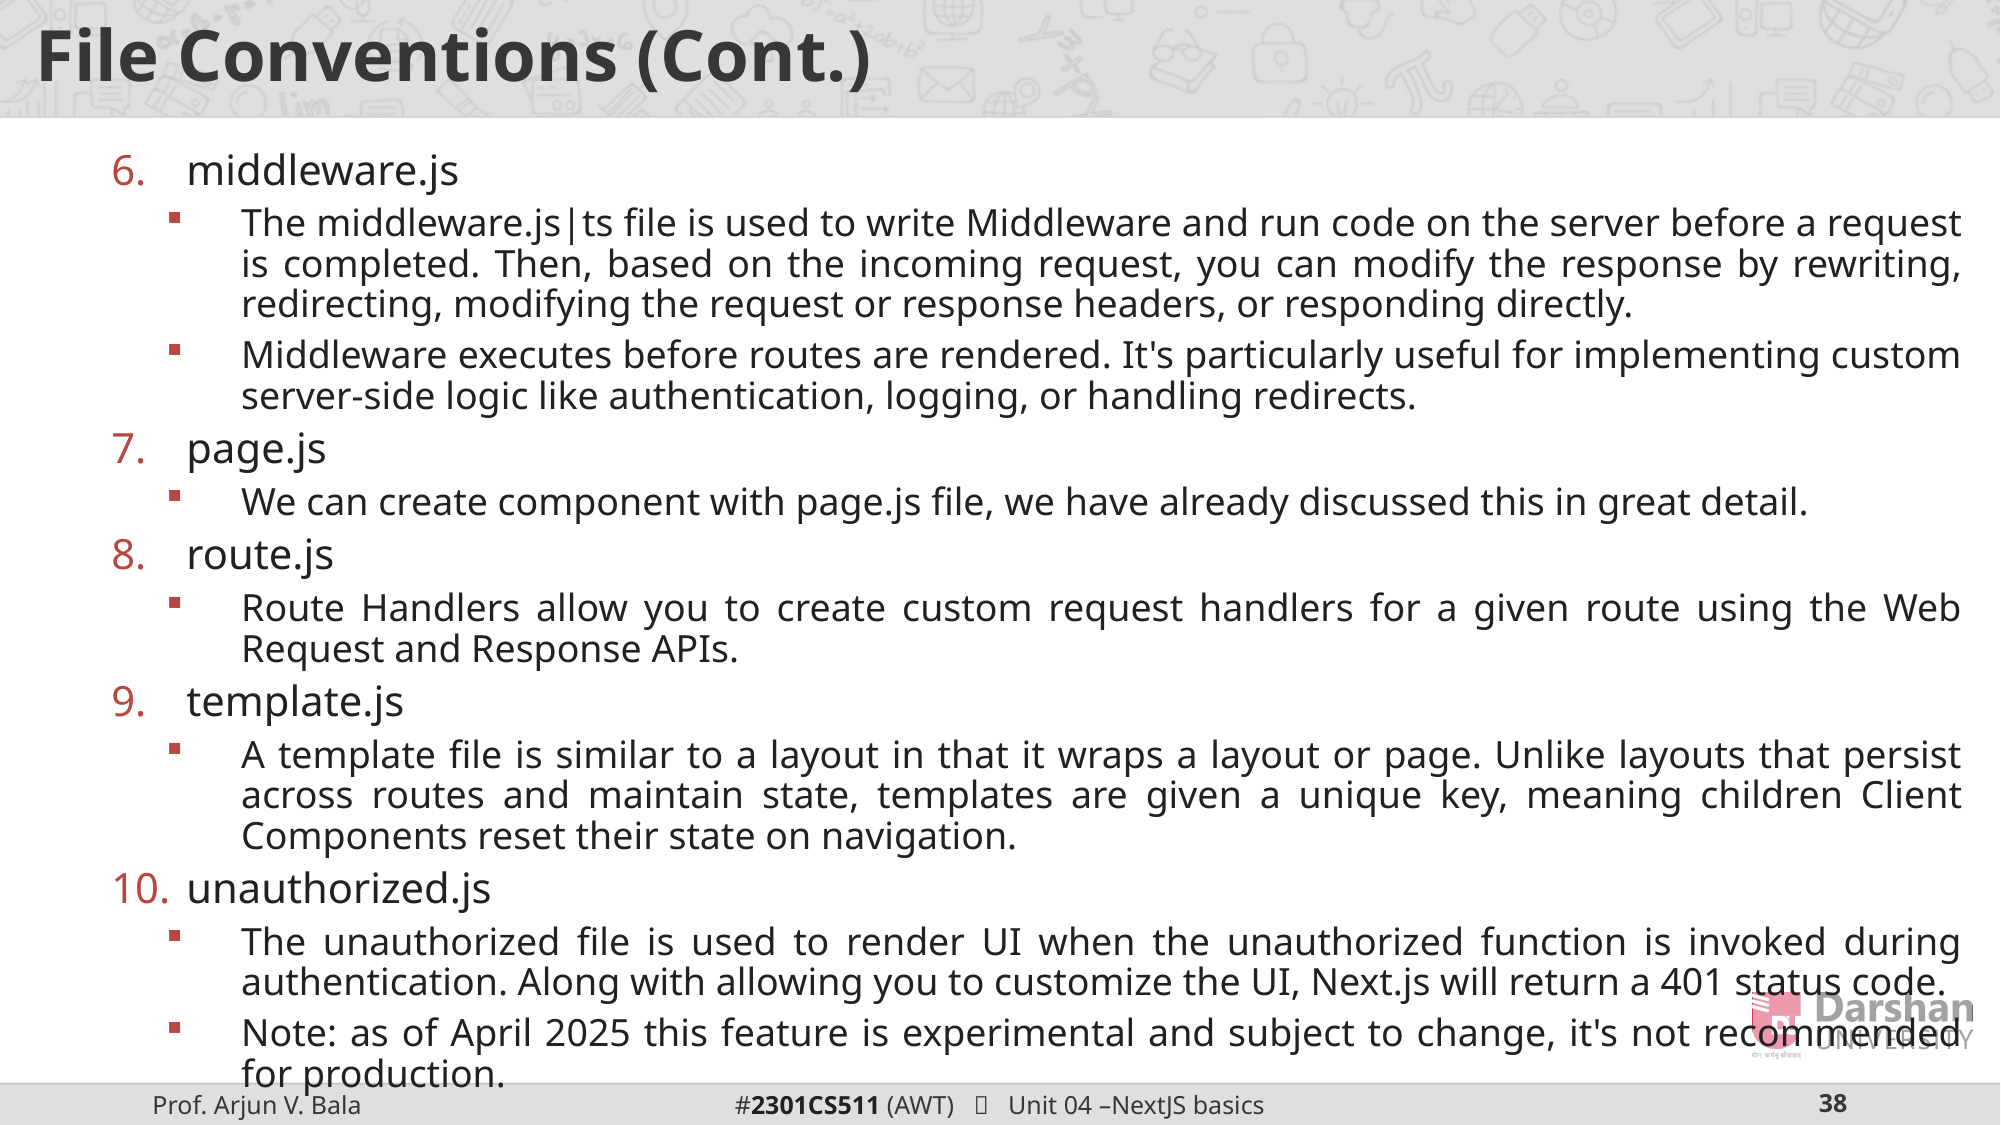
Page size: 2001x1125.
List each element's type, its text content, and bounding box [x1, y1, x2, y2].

list middleware.js The middleware.js|ts file is used to write Middleware and run code on the server before a request is completed. Then, based on the incoming request, you can modify the response by rewriting, redirecting, modifying the request or response headers, or responding directly. Middleware executes before routes are rendered. It's particularly useful for implementing custom server-side logic like authentication, logging, or handling redirects. page.js We can create component with page.js file, we have already discussed this in great detail. route.js Route Handlers allow you to create custom request handlers for a given route using the Web Request and Response APIs. template.js A template file is similar to a layout in that it wraps a layout or page. Unlike layouts that persist across routes and maintain state, templates are given a unique key, meaning children Client Components reset their state on navigation. unauthorized.js The unauthorized file is used to render UI when the unauthorized function is invoked during authentication. Along with allowing you to customize the UI, Next.js will return a 401 status code. Note: as of April 2025 this feature is experimental and subject to change, it's not recommended for production. [21, 141, 1979, 1059]
title File Conventions (Cont.) [0, 0, 2000, 117]
